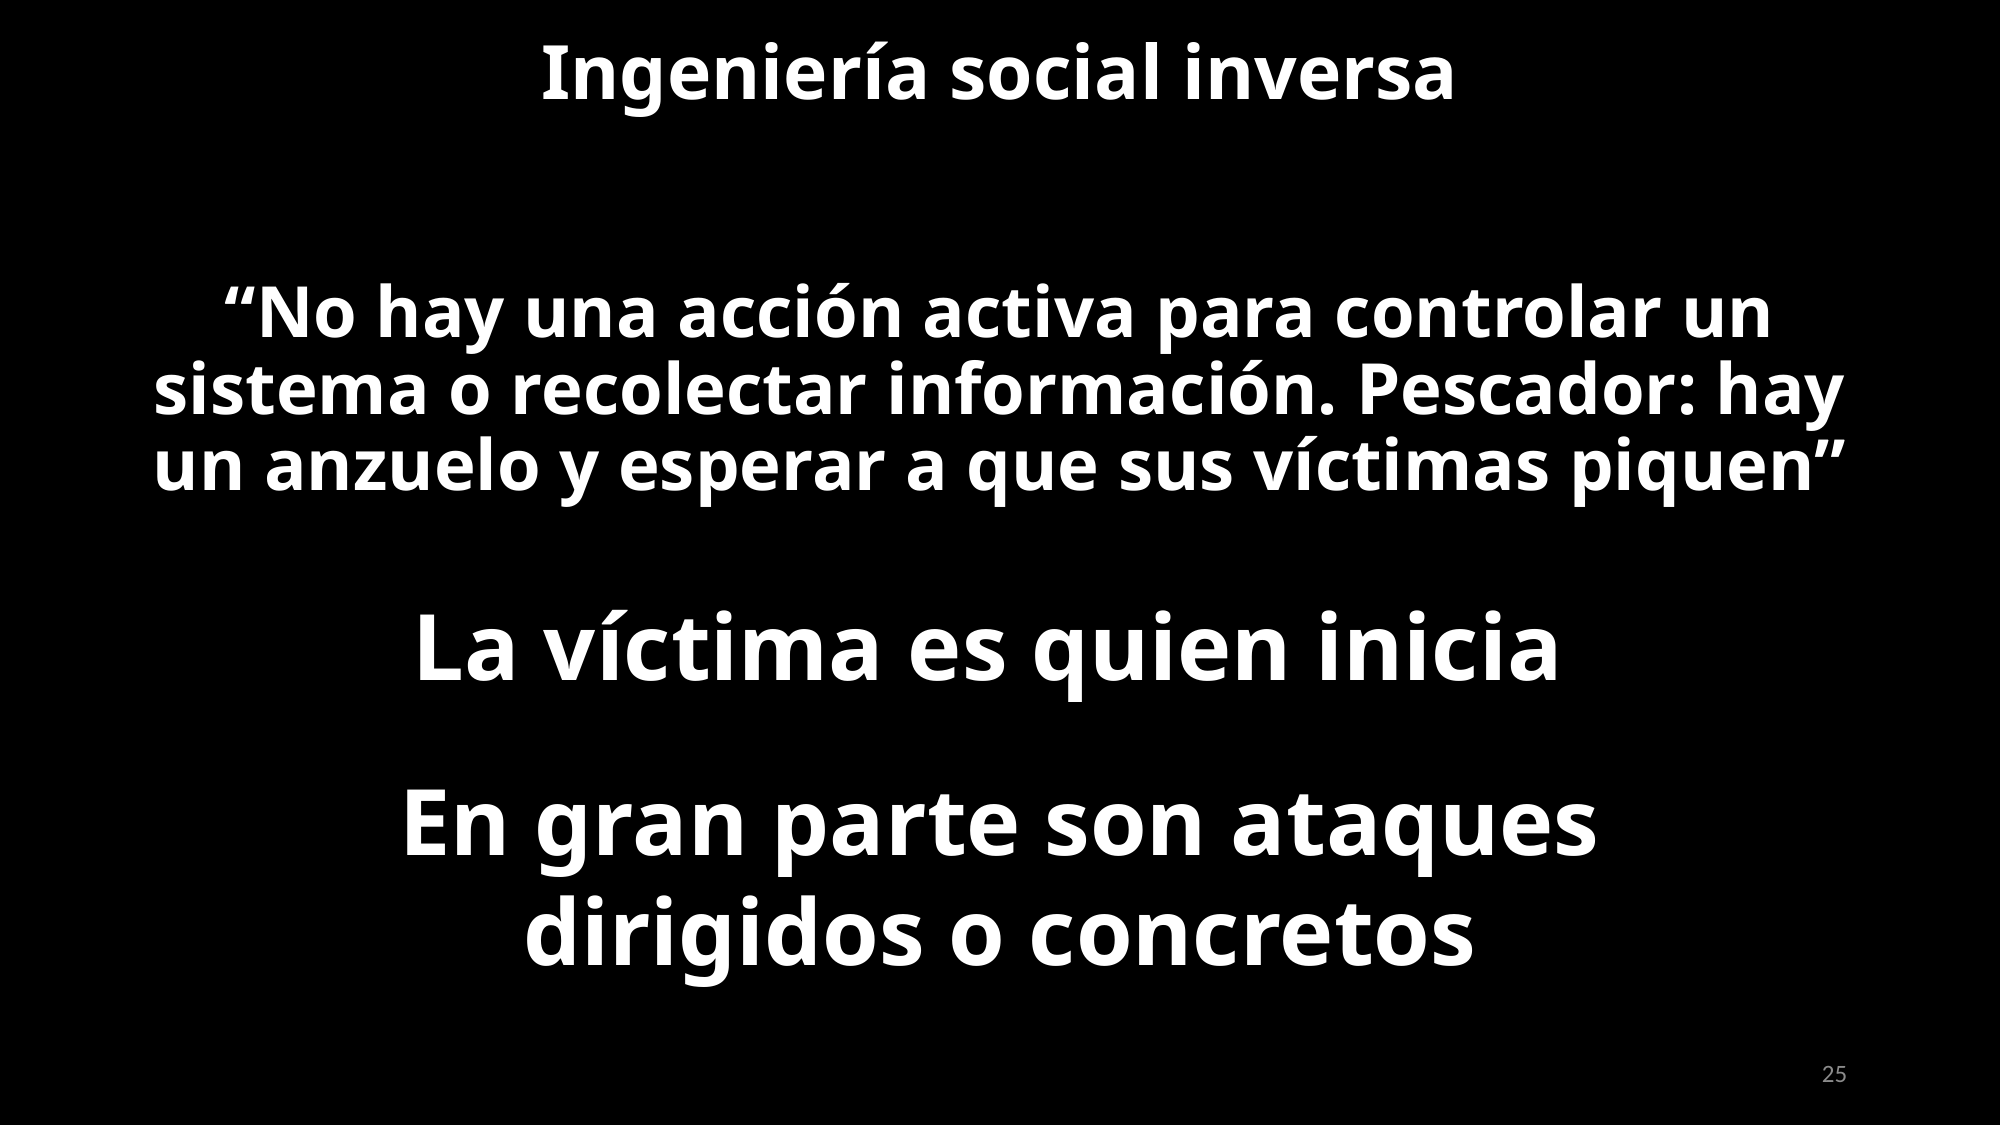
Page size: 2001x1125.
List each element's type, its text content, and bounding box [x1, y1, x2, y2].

text_box Ingeniería social inversa [0, 17, 2000, 122]
text_box La víctima es quien inicia [398, 581, 1602, 706]
list “No hay una acción activa para controlar un sistema o recolectar información. Pescador: hay un anzuelo y esperar a que sus víctimas piquen” [137, 168, 1863, 520]
slide_number 25 [1412, 1042, 1863, 1103]
text_box En gran parte son ataques dirigidos o concretos [381, 756, 1618, 992]
